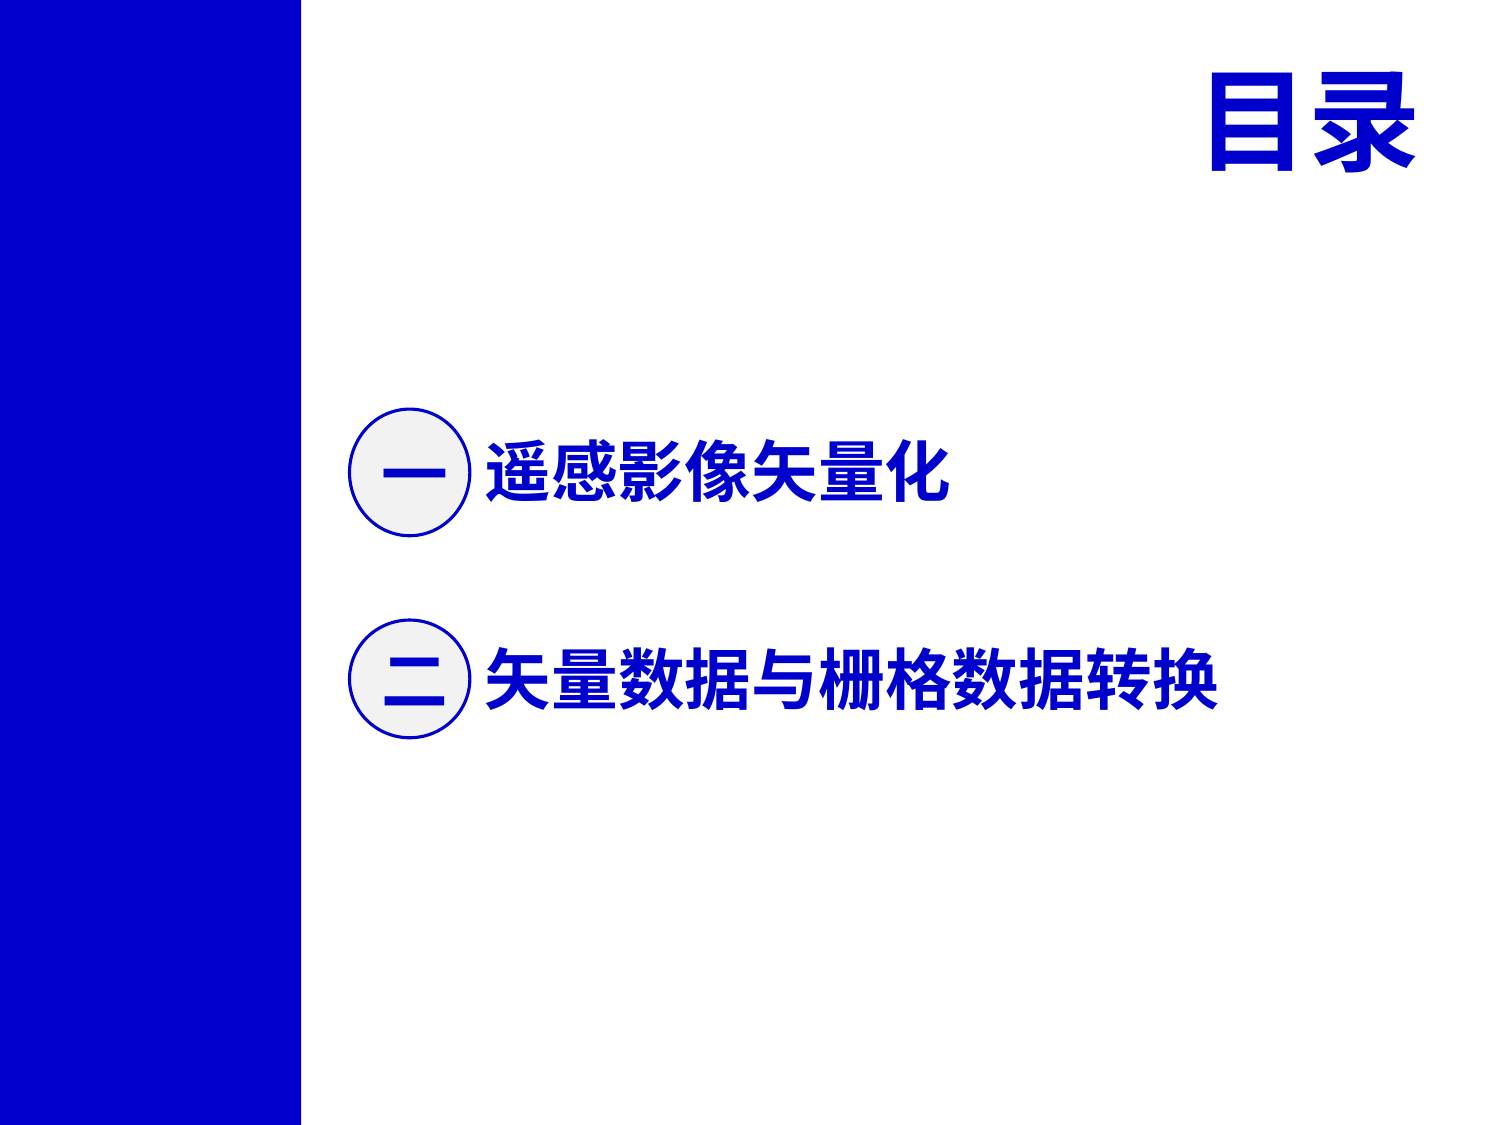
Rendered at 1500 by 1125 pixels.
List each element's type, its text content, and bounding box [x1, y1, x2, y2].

text_box 目录 [1180, 42, 1436, 193]
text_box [349, 619, 1401, 738]
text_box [349, 408, 1441, 536]
text_box [0, 0, 302, 1125]
